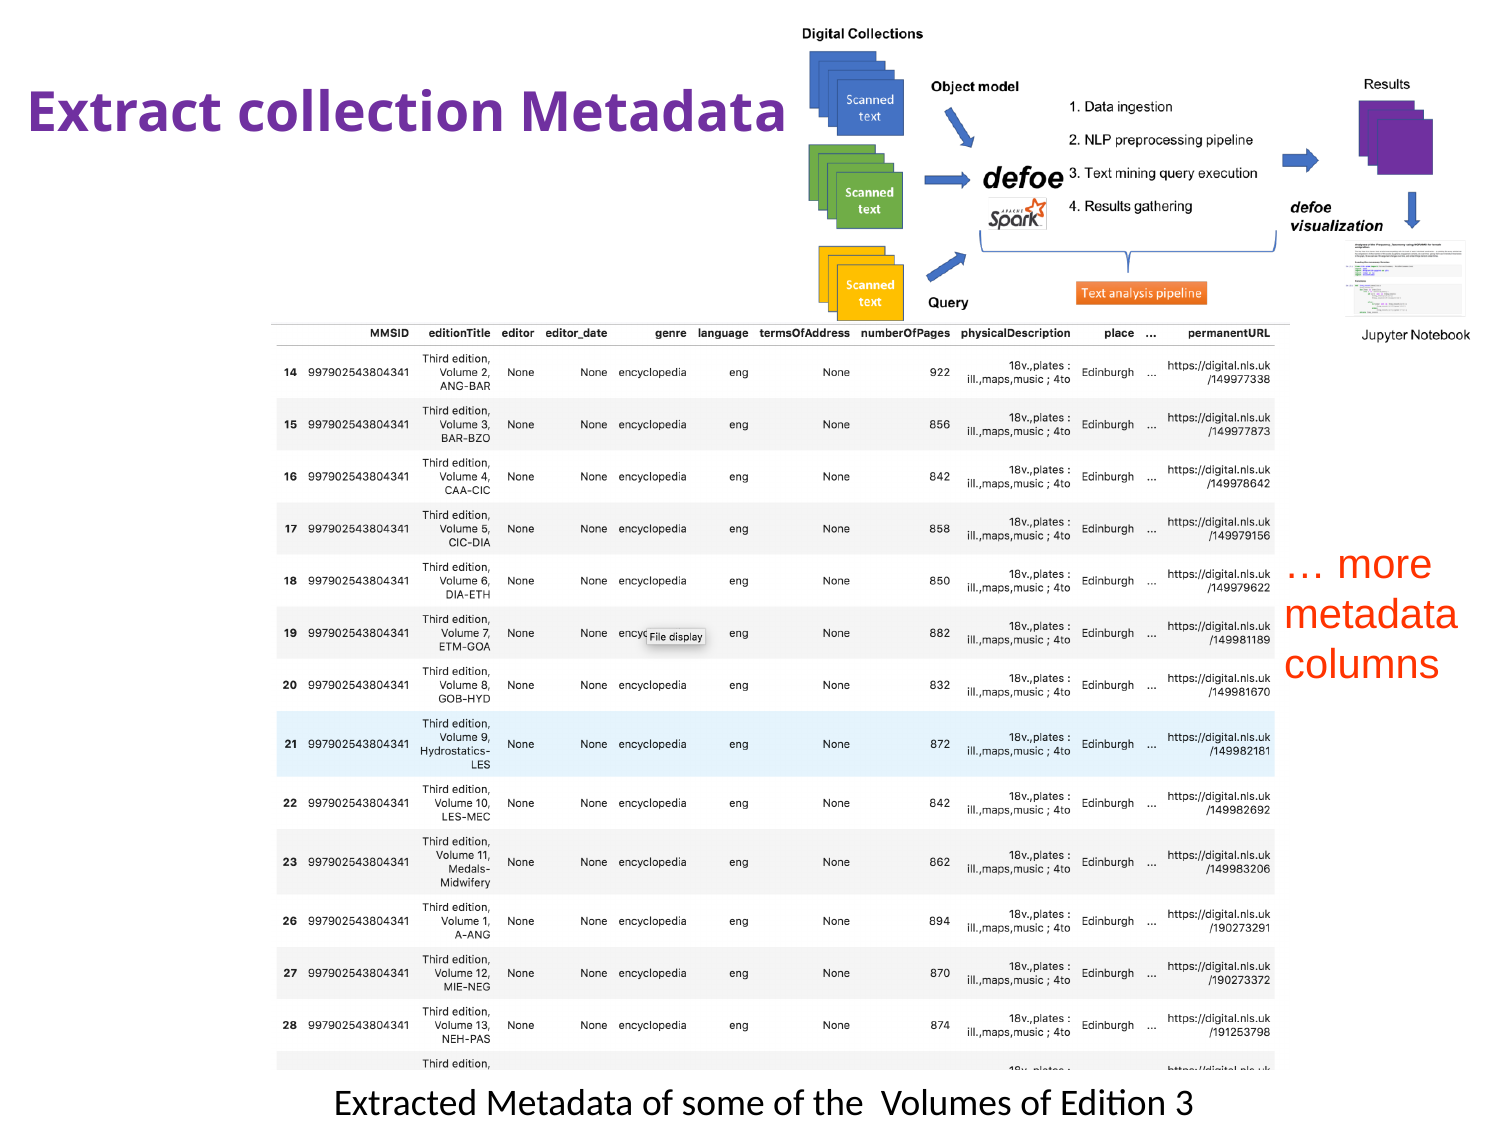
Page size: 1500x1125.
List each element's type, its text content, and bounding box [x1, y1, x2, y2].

picture [271, 21, 1489, 1070]
text_box … more metadata columns [1290, 529, 1474, 695]
text_box Extracted Metadata of some of the Volumes of Edition 3 [319, 1070, 1227, 1125]
title Extract collection Metadata [11, 61, 738, 218]
